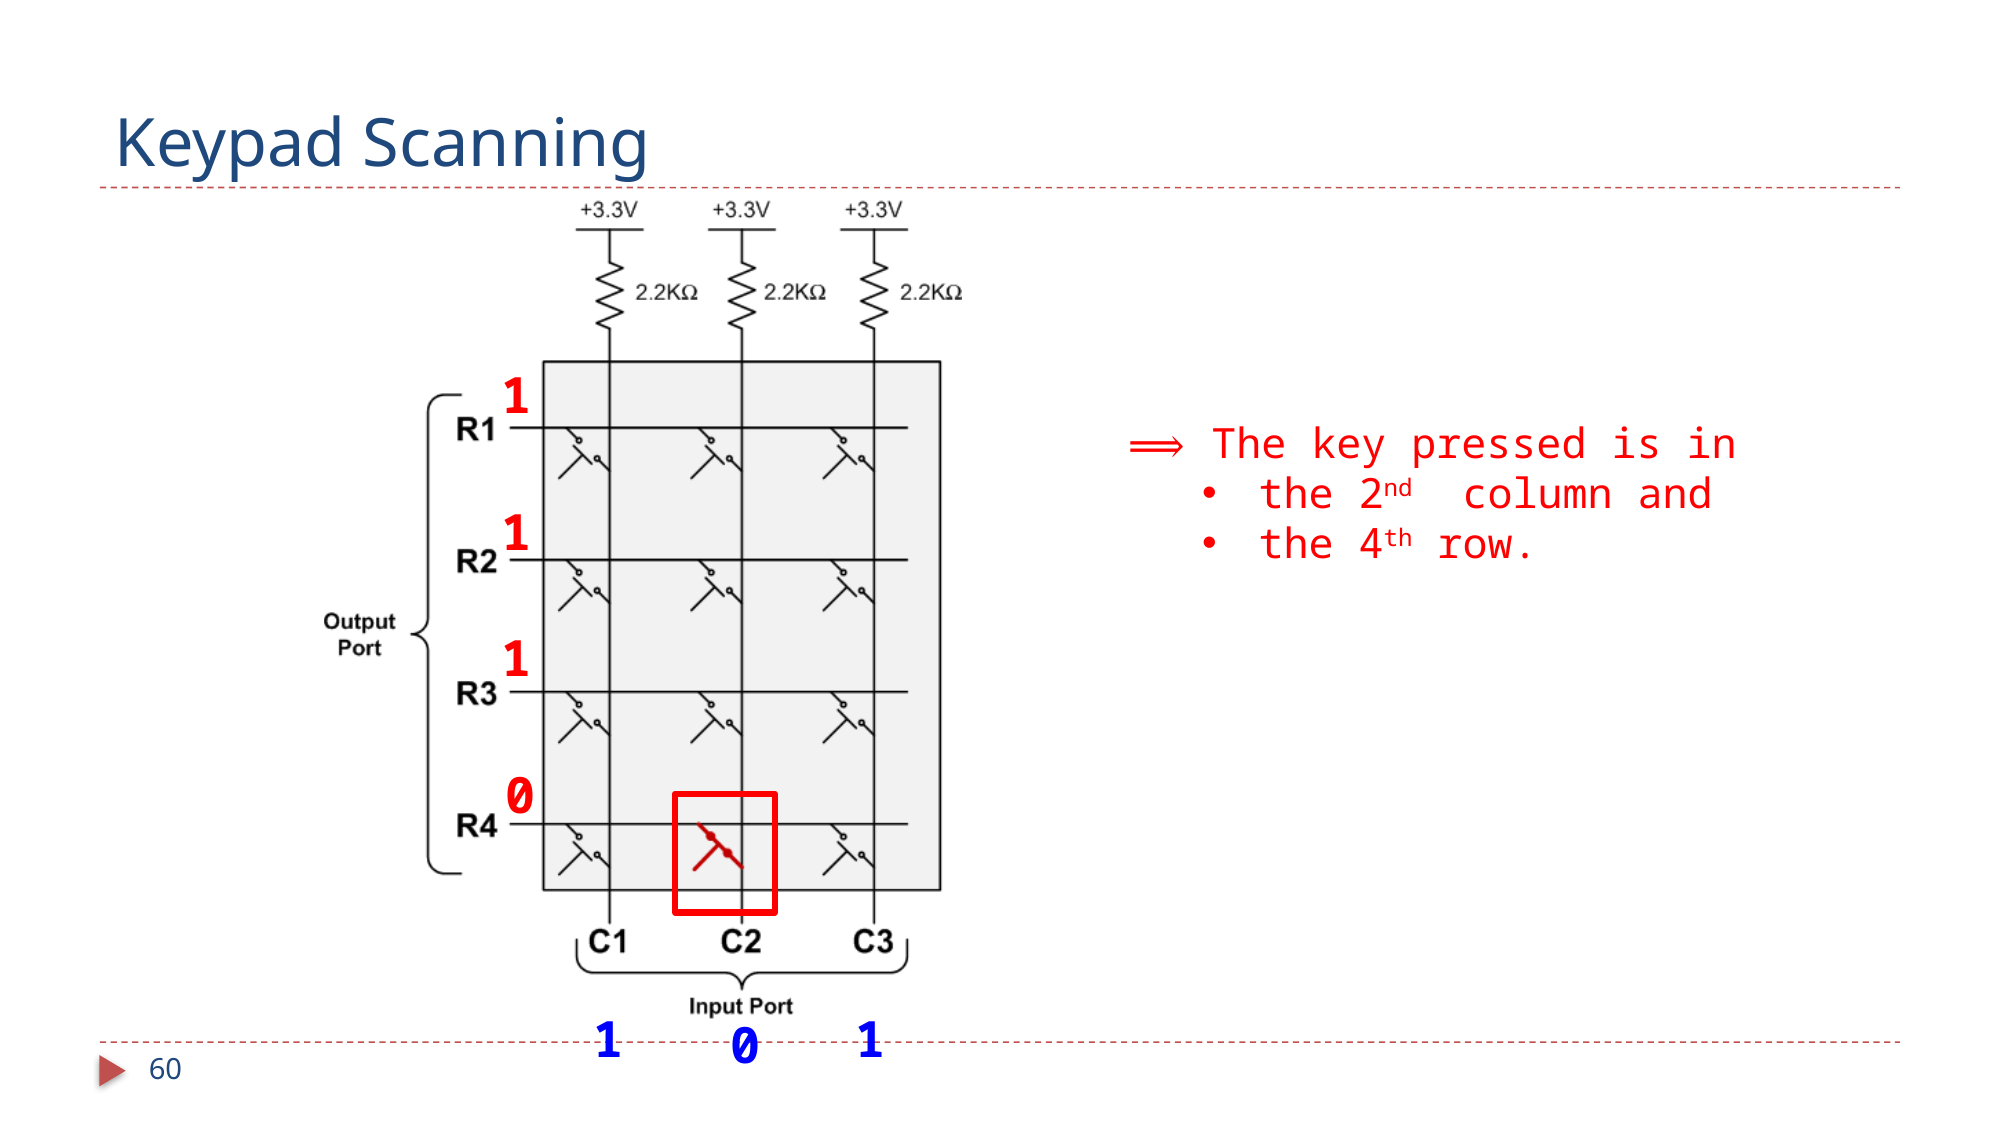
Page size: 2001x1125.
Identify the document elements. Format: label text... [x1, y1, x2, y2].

text_box 0 [716, 1032, 776, 1082]
text_box ⟹ The key pressed is in the 2nd column and the 4th row. [1112, 359, 1938, 625]
title Keypad Scanning [99, 24, 1900, 188]
text_box 1 [841, 1032, 901, 1075]
text_box 1 [578, 1032, 639, 1075]
picture [324, 193, 962, 1020]
slide_number 60 [133, 1042, 568, 1103]
